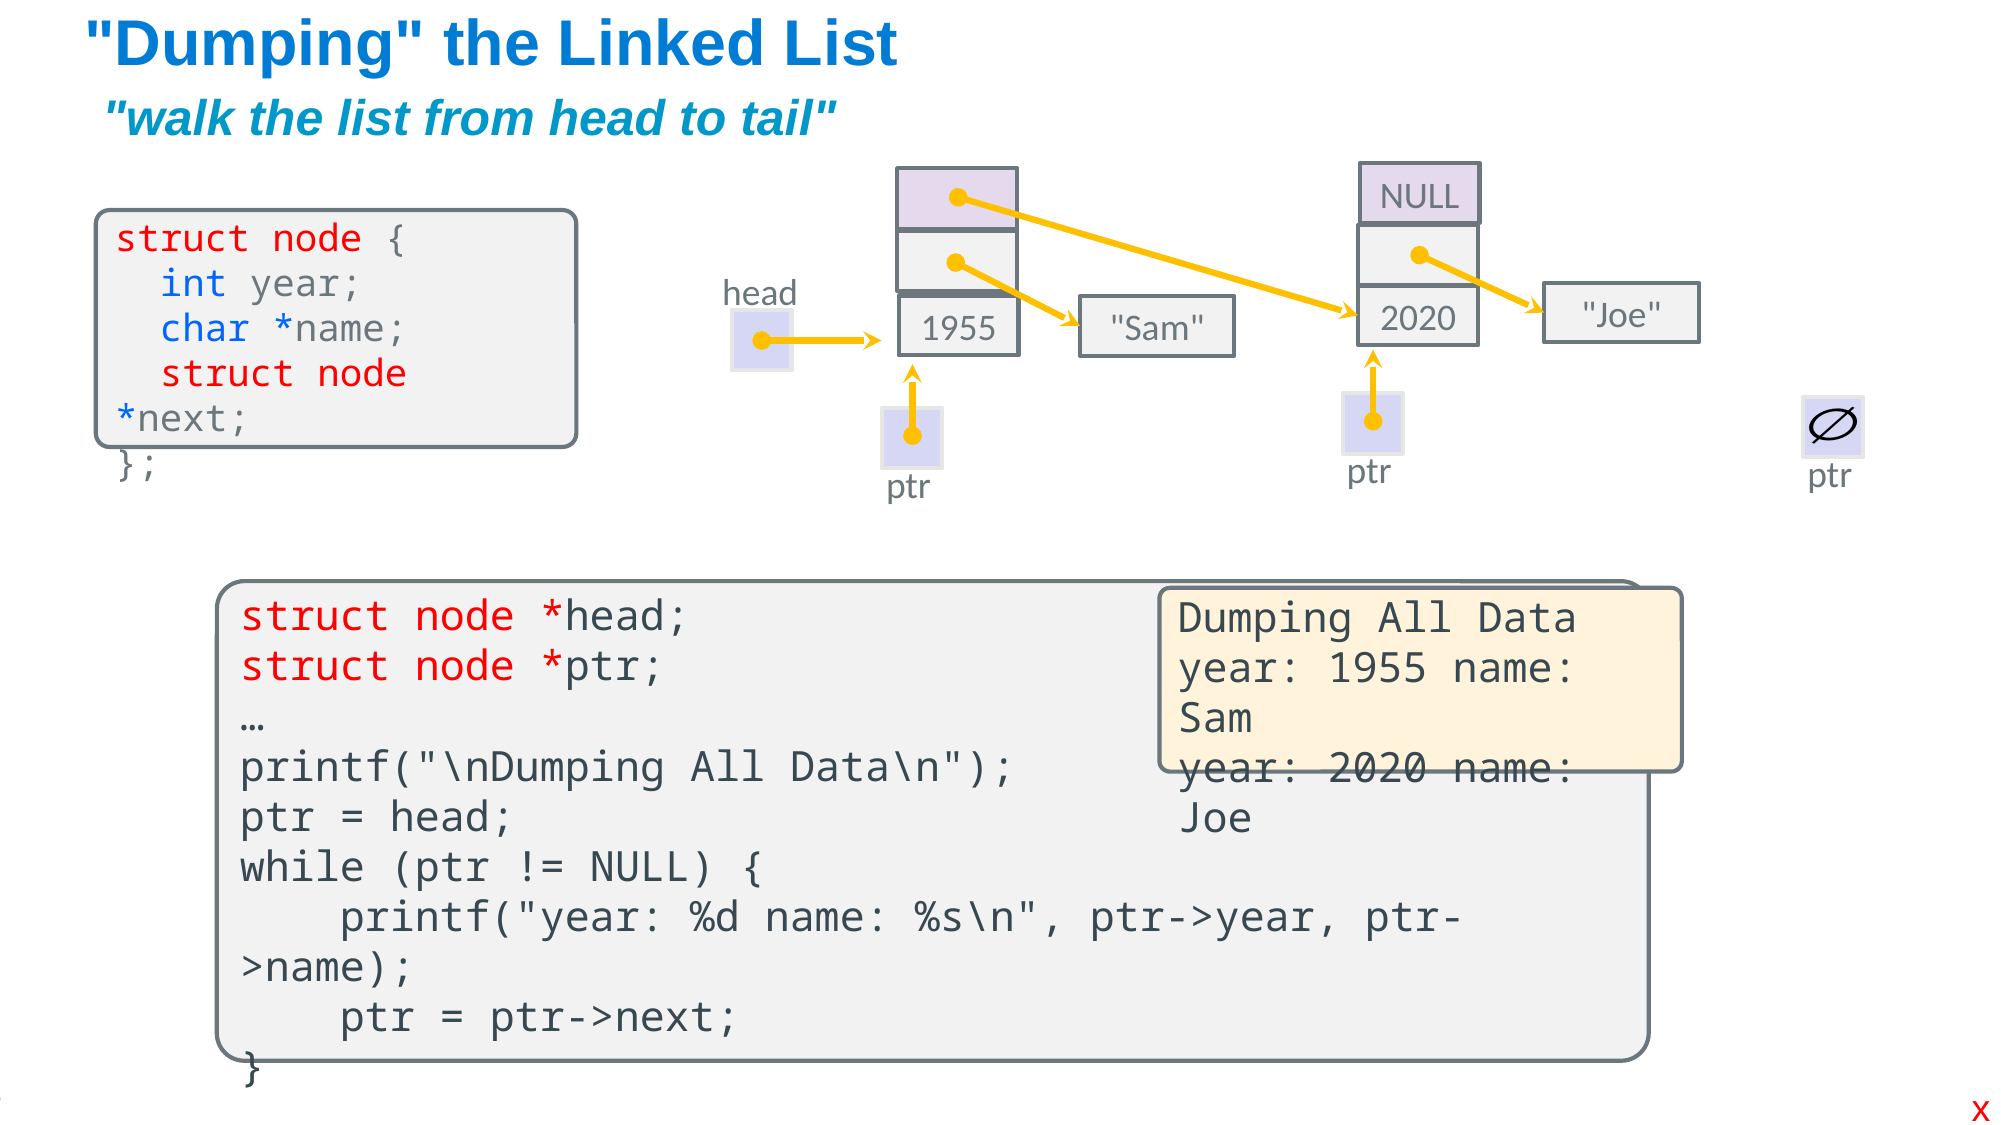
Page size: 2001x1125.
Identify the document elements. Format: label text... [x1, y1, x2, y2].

text_box Dumping All Data year: 1955 name: Sam year: 2020 name: Joe [1159, 587, 1682, 772]
text_box struct node *head; struct node *ptr; … printf("\nDumping All Data\n"); ptr = head; while (ptr != NULL) { printf("year: %d name: %s\n", ptr->year, ptr->name); ptr = ptr->next; } [216, 581, 1649, 1061]
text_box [1769, 393, 1890, 504]
title "Dumping" the Linked List "walk the list from head to tail" [69, 86, 1795, 157]
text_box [700, 163, 1699, 371]
text_box x [1956, 1076, 2000, 1125]
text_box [1309, 371, 1430, 500]
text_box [848, 371, 969, 515]
text_box struct node { int year; char *name; struct node *next; }; [95, 210, 577, 447]
